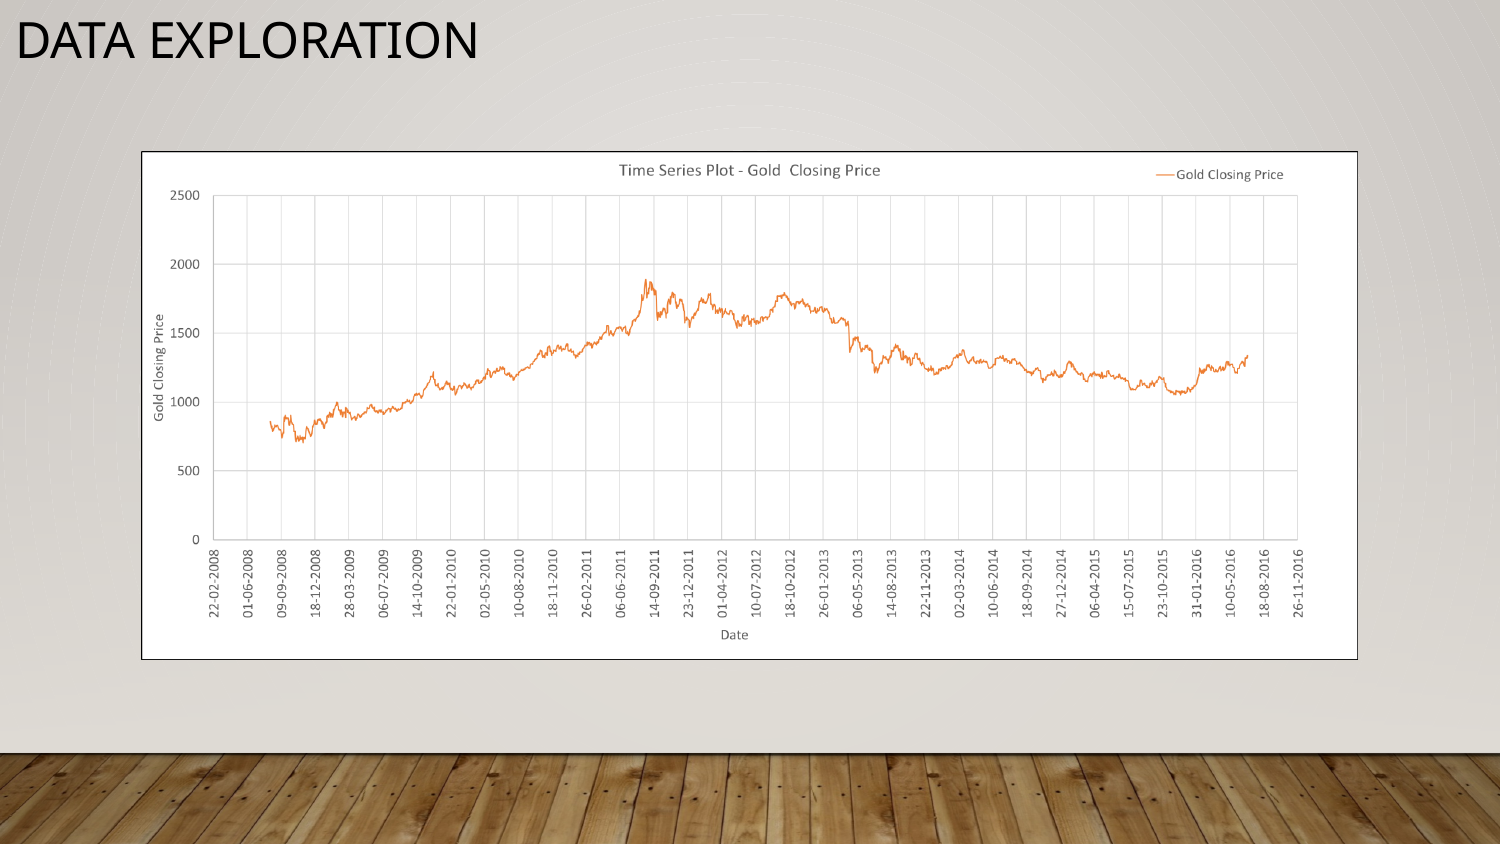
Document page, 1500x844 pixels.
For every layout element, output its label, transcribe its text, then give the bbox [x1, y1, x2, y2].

picture [141, 151, 1359, 660]
picture [0, 753, 1500, 844]
title Data Exploration [0, 0, 1155, 97]
